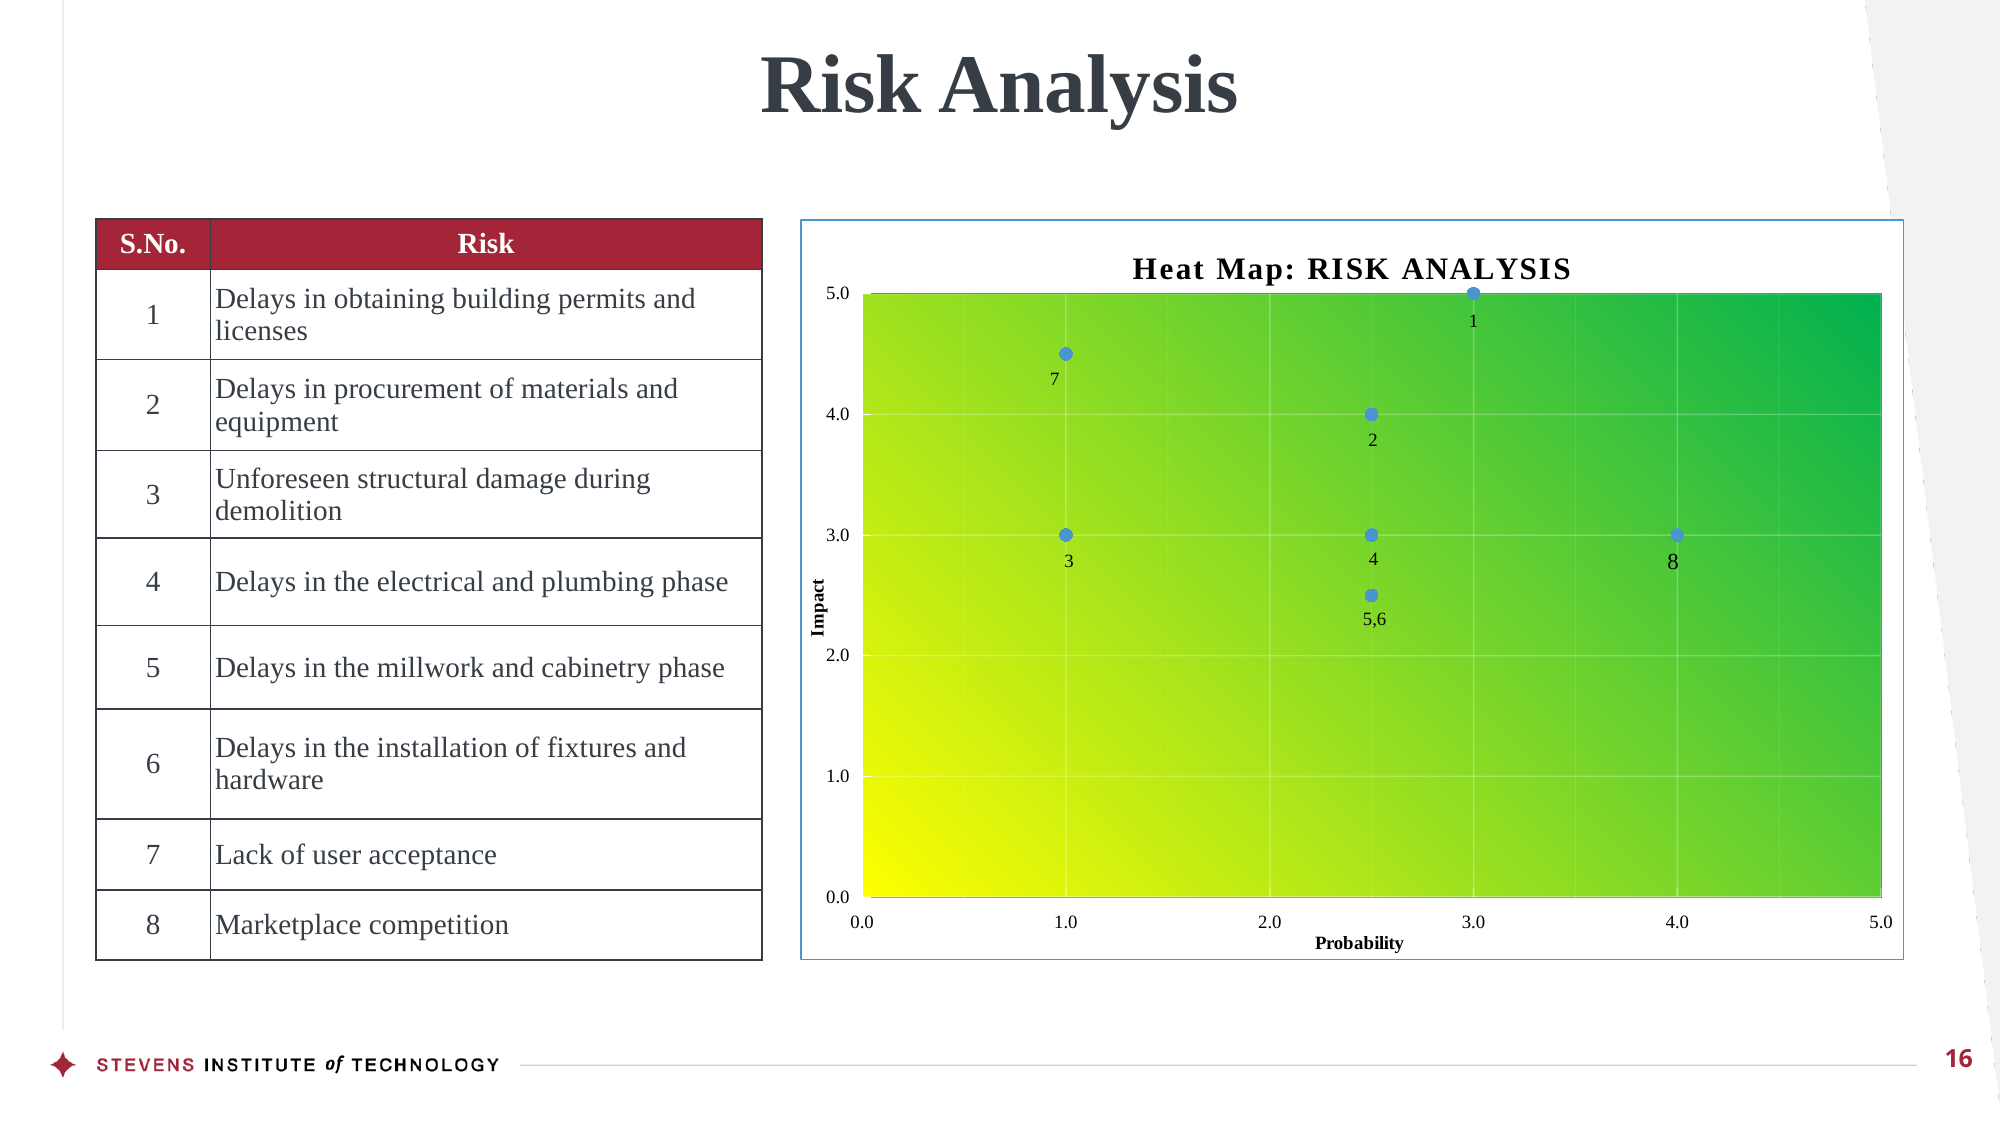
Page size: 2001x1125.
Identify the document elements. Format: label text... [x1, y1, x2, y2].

table_cell Delays in the installation of fixtures and hardware [211, 710, 761, 818]
table_cell 3 [97, 451, 210, 537]
table_cell Delays in the millwork and cabinetry phase [211, 626, 761, 708]
slide_number 16 [1538, 1029, 1988, 1090]
table_cell Delays in obtaining building permits and licenses [211, 270, 761, 359]
table_cell Delays in the electrical and plumbing phase [211, 539, 761, 625]
table_cell 2 [97, 360, 210, 450]
table_cell 6 [97, 710, 210, 818]
chart [799, 218, 1905, 961]
table_cell Delays in procurement of materials and equipment [211, 360, 761, 450]
text_box Risk Analysis [0, 21, 2000, 137]
table_cell Lack of user acceptance [211, 820, 761, 889]
table_cell Marketplace competition [211, 891, 761, 959]
table_cell 7 [97, 820, 210, 889]
table_cell Unforeseen structural damage during demolition [211, 451, 761, 537]
table_cell 1 [97, 270, 210, 359]
table_cell 8 [97, 891, 210, 959]
table_header Risk [211, 220, 761, 269]
table_cell 5 [97, 626, 210, 708]
table_header S.No. [97, 220, 210, 269]
table_cell 4 [97, 539, 210, 625]
